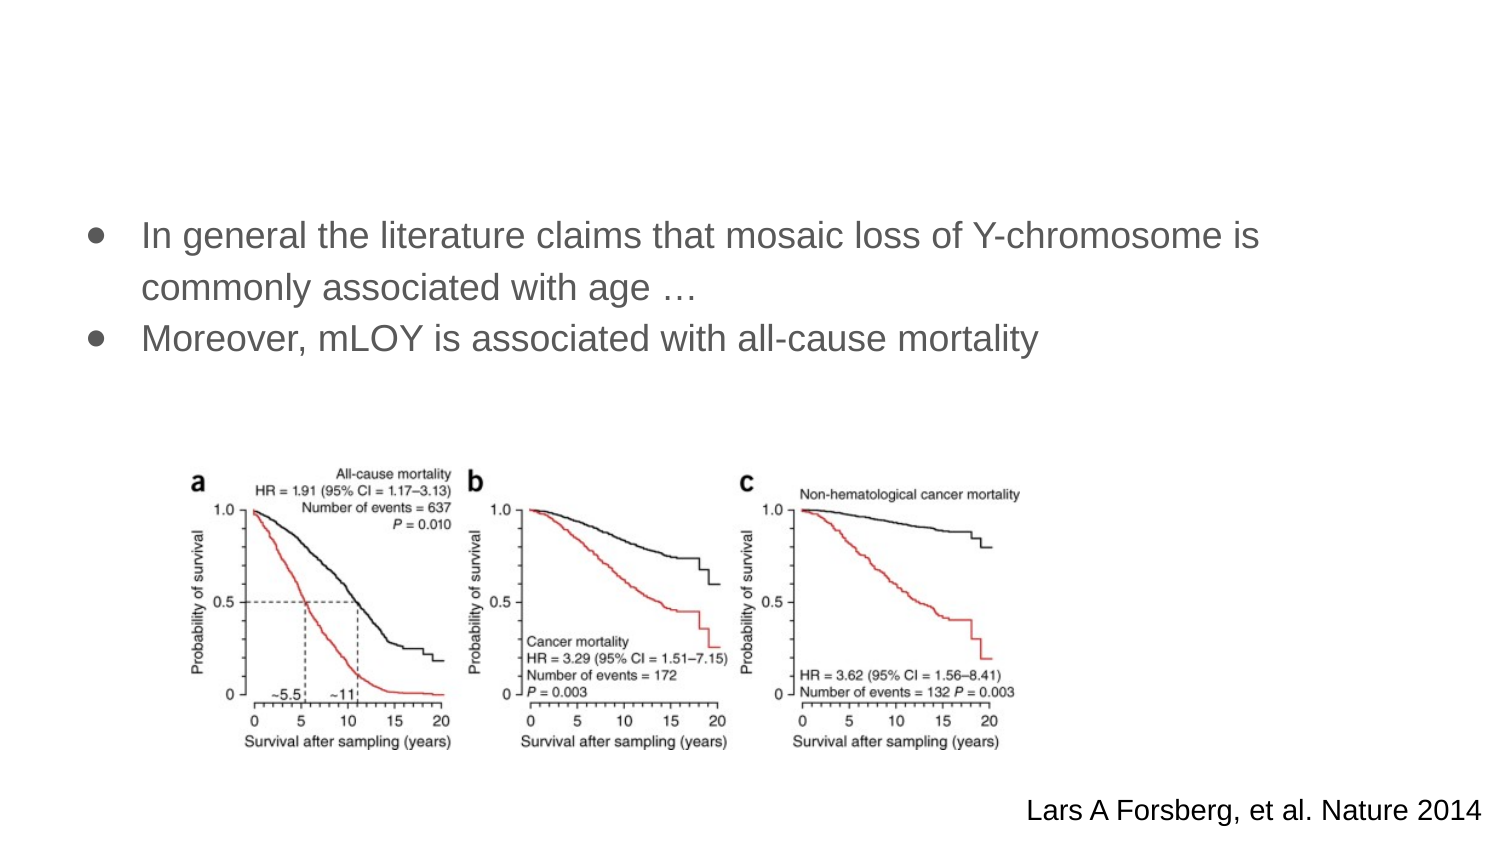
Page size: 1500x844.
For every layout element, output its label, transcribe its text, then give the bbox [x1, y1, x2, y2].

text_box Lars A Forsberg, et al. Nature 2014 [1011, 783, 1498, 834]
picture [190, 466, 1020, 750]
list In general the literature claims that mosaic loss of Y-chromosome is commonly associated with age … Moreover, mLOY is associated with all-cause mortality [51, 189, 1449, 750]
